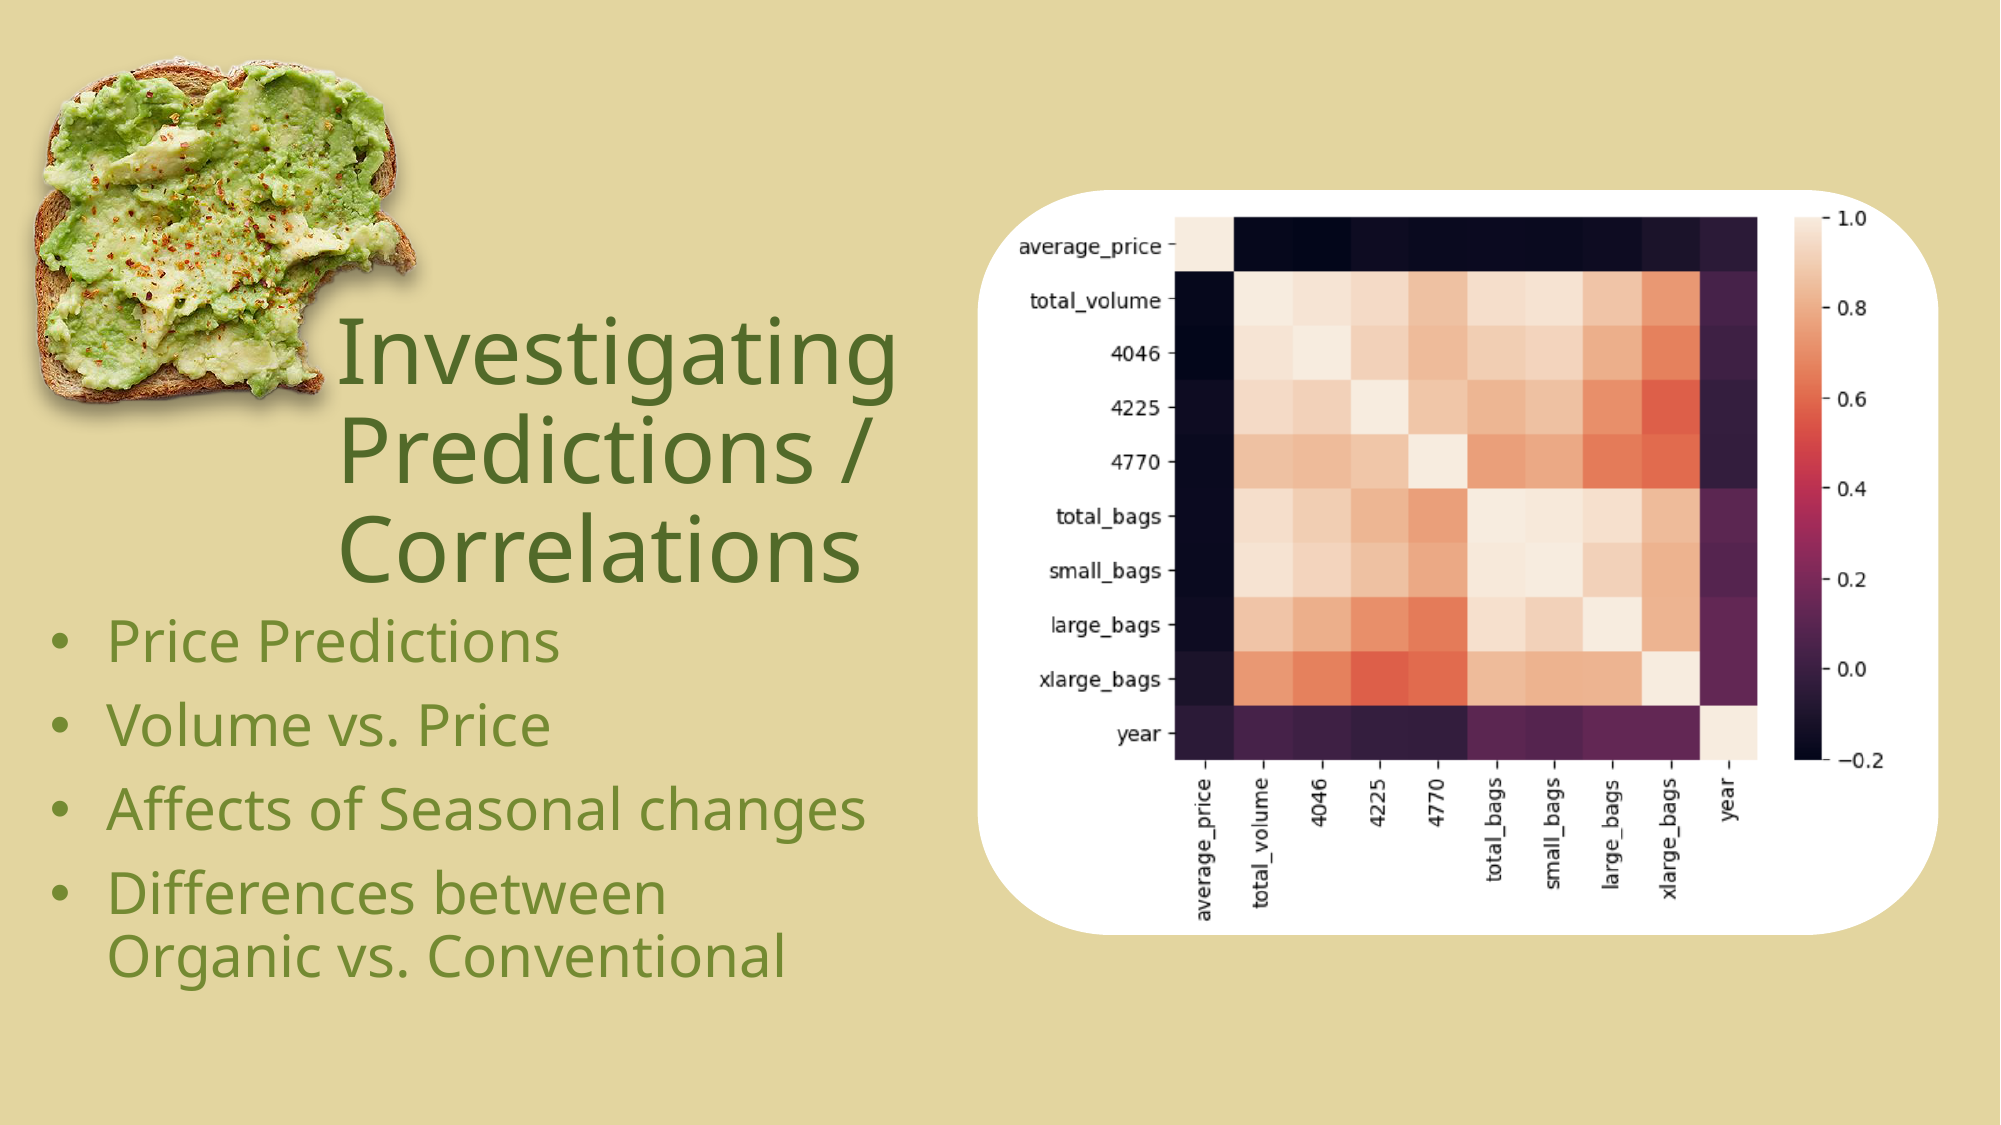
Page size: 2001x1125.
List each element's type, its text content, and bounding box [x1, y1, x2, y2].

title Investigating Predictions / Correlations [321, 246, 977, 610]
list Price Predictions Volume vs. Price Affects of Seasonal changes Differences between Organic vs. Conventional [34, 605, 904, 1125]
picture [977, 190, 1939, 935]
picture [11, 22, 433, 444]
